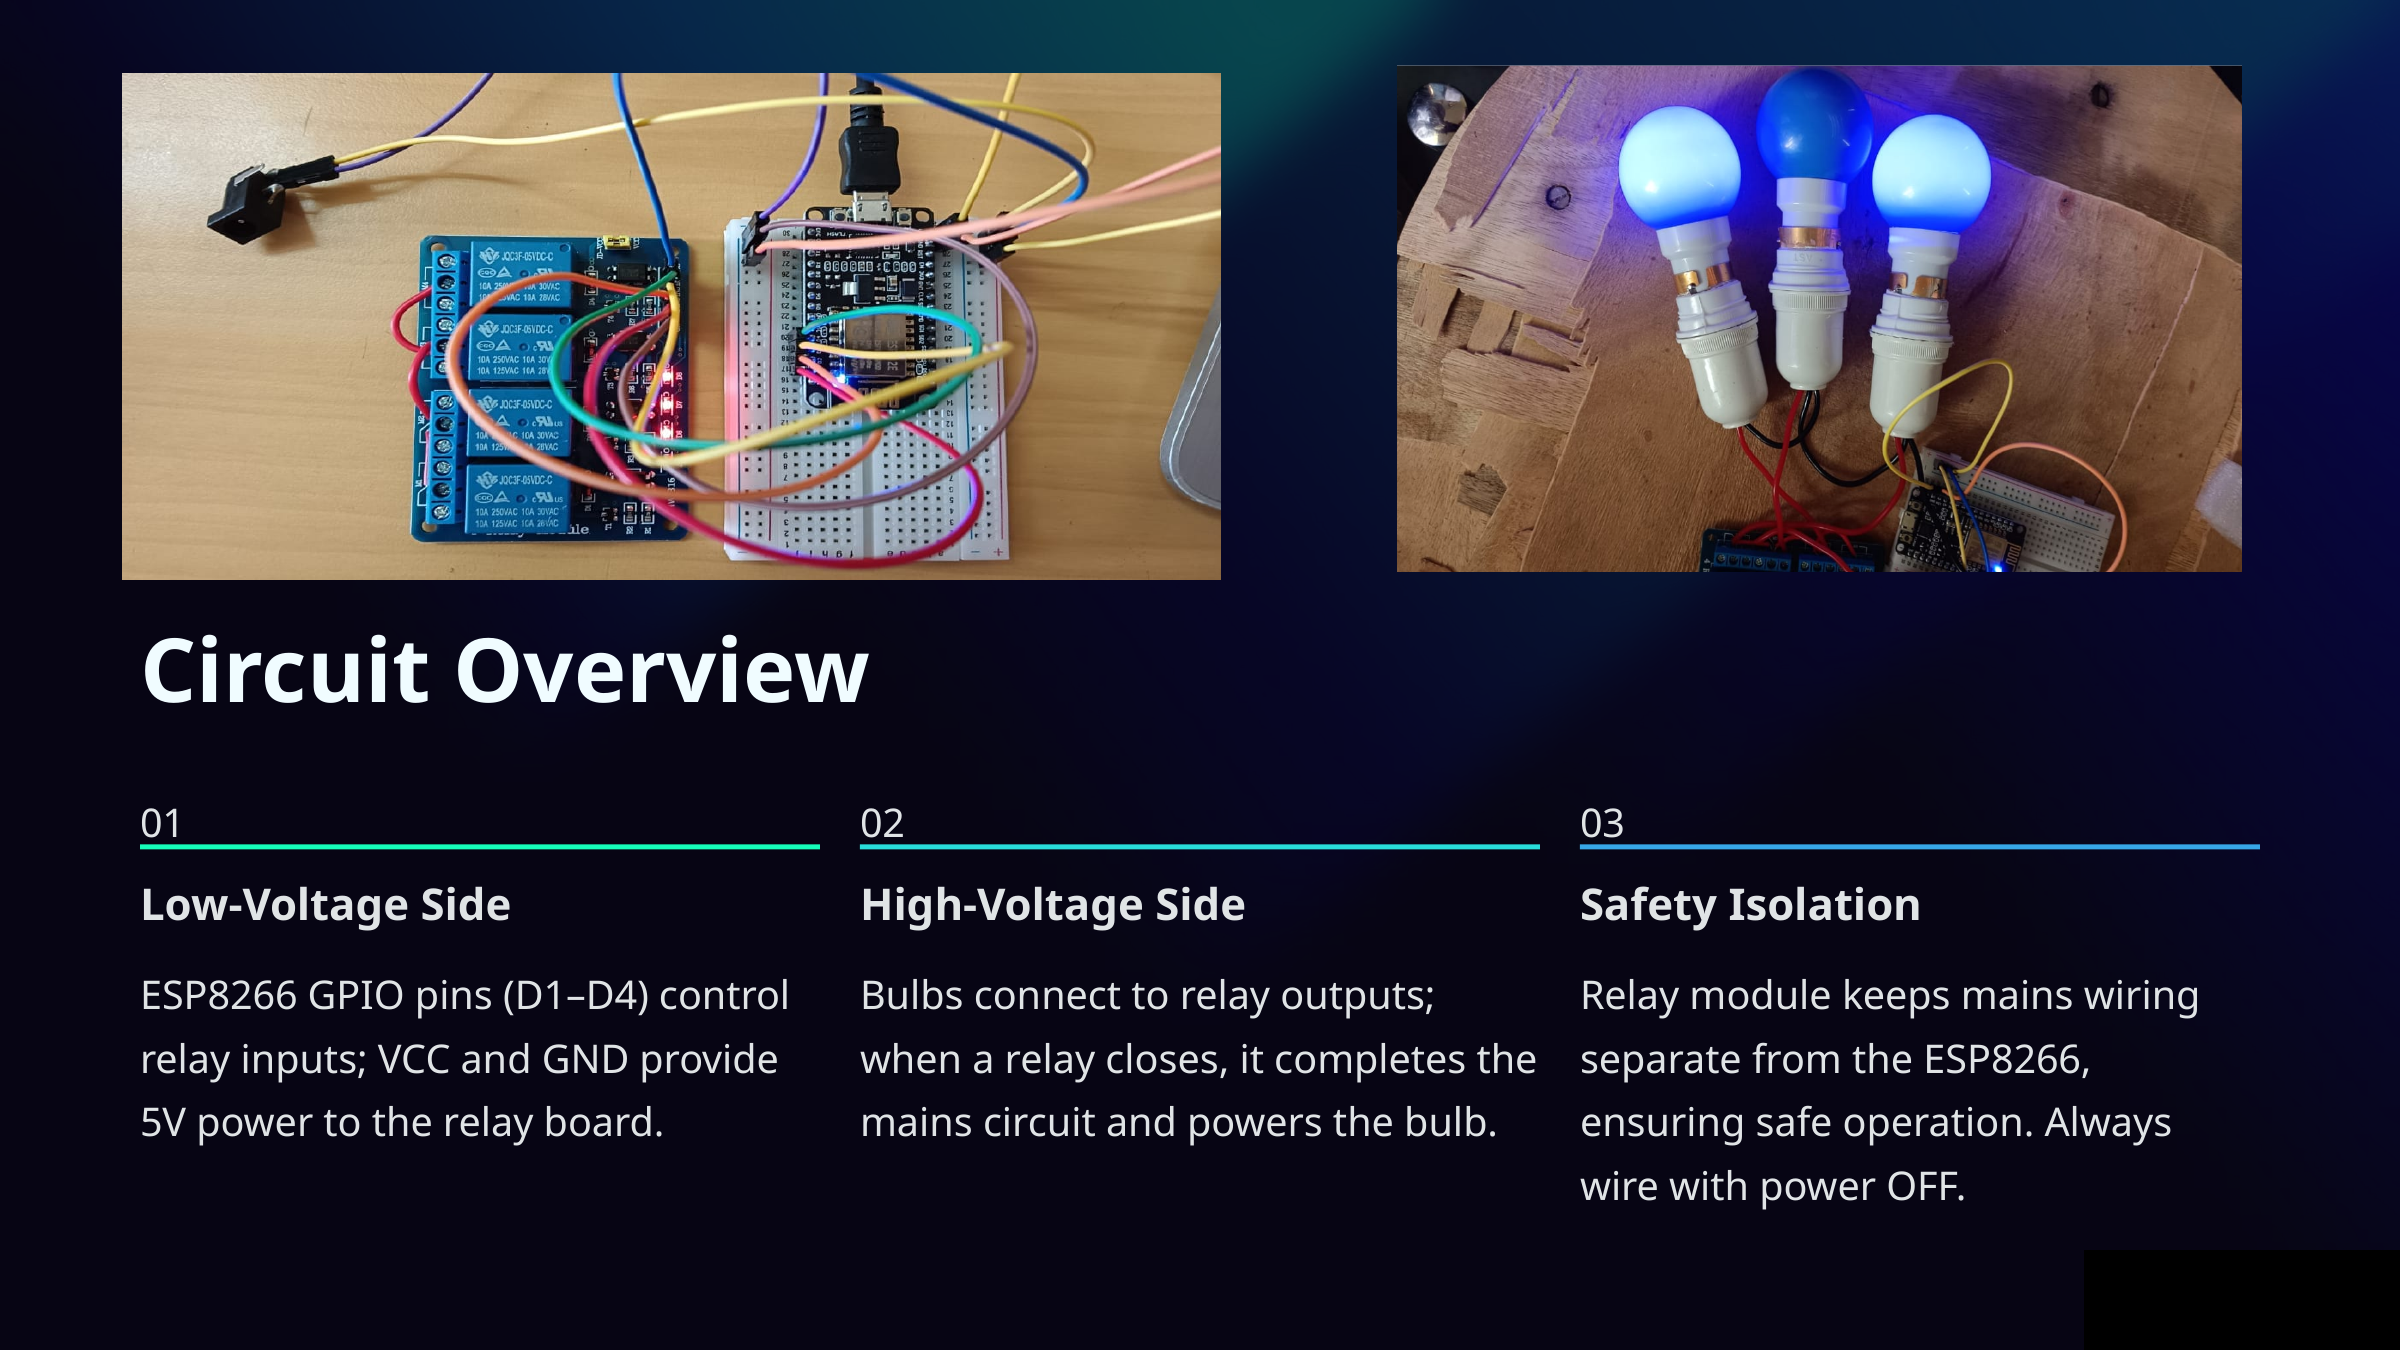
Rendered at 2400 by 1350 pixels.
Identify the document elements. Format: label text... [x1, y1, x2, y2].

text_box [2084, 1250, 2400, 1350]
text_box Circuit Overview [140, 610, 1030, 722]
text_box [1579, 844, 2260, 850]
text_box 01 [140, 781, 181, 832]
picture [122, 73, 1221, 580]
text_box [859, 844, 1540, 850]
text_box 02 [860, 781, 900, 832]
text_box [140, 844, 820, 850]
text_box Low-Voltage Side [140, 874, 585, 930]
text_box High-Voltage Side [860, 874, 1305, 930]
text_box 03 [1579, 781, 1620, 832]
text_box ESP8266 GPIO pins (D1–D4) control relay inputs; VCC and GND provide 5V power to the relay board. [140, 953, 820, 1146]
text_box Safety Isolation [1579, 874, 2025, 930]
text_box Bulbs connect to relay outputs; when a relay closes, it completes the mains circuit and powers the bulb. [859, 953, 1540, 1146]
picture [1397, 0, 2242, 741]
text_box Relay module keeps mains wiring separate from the ESP8266, ensuring safe operation. Always wire with power OFF. [1579, 954, 2260, 1211]
